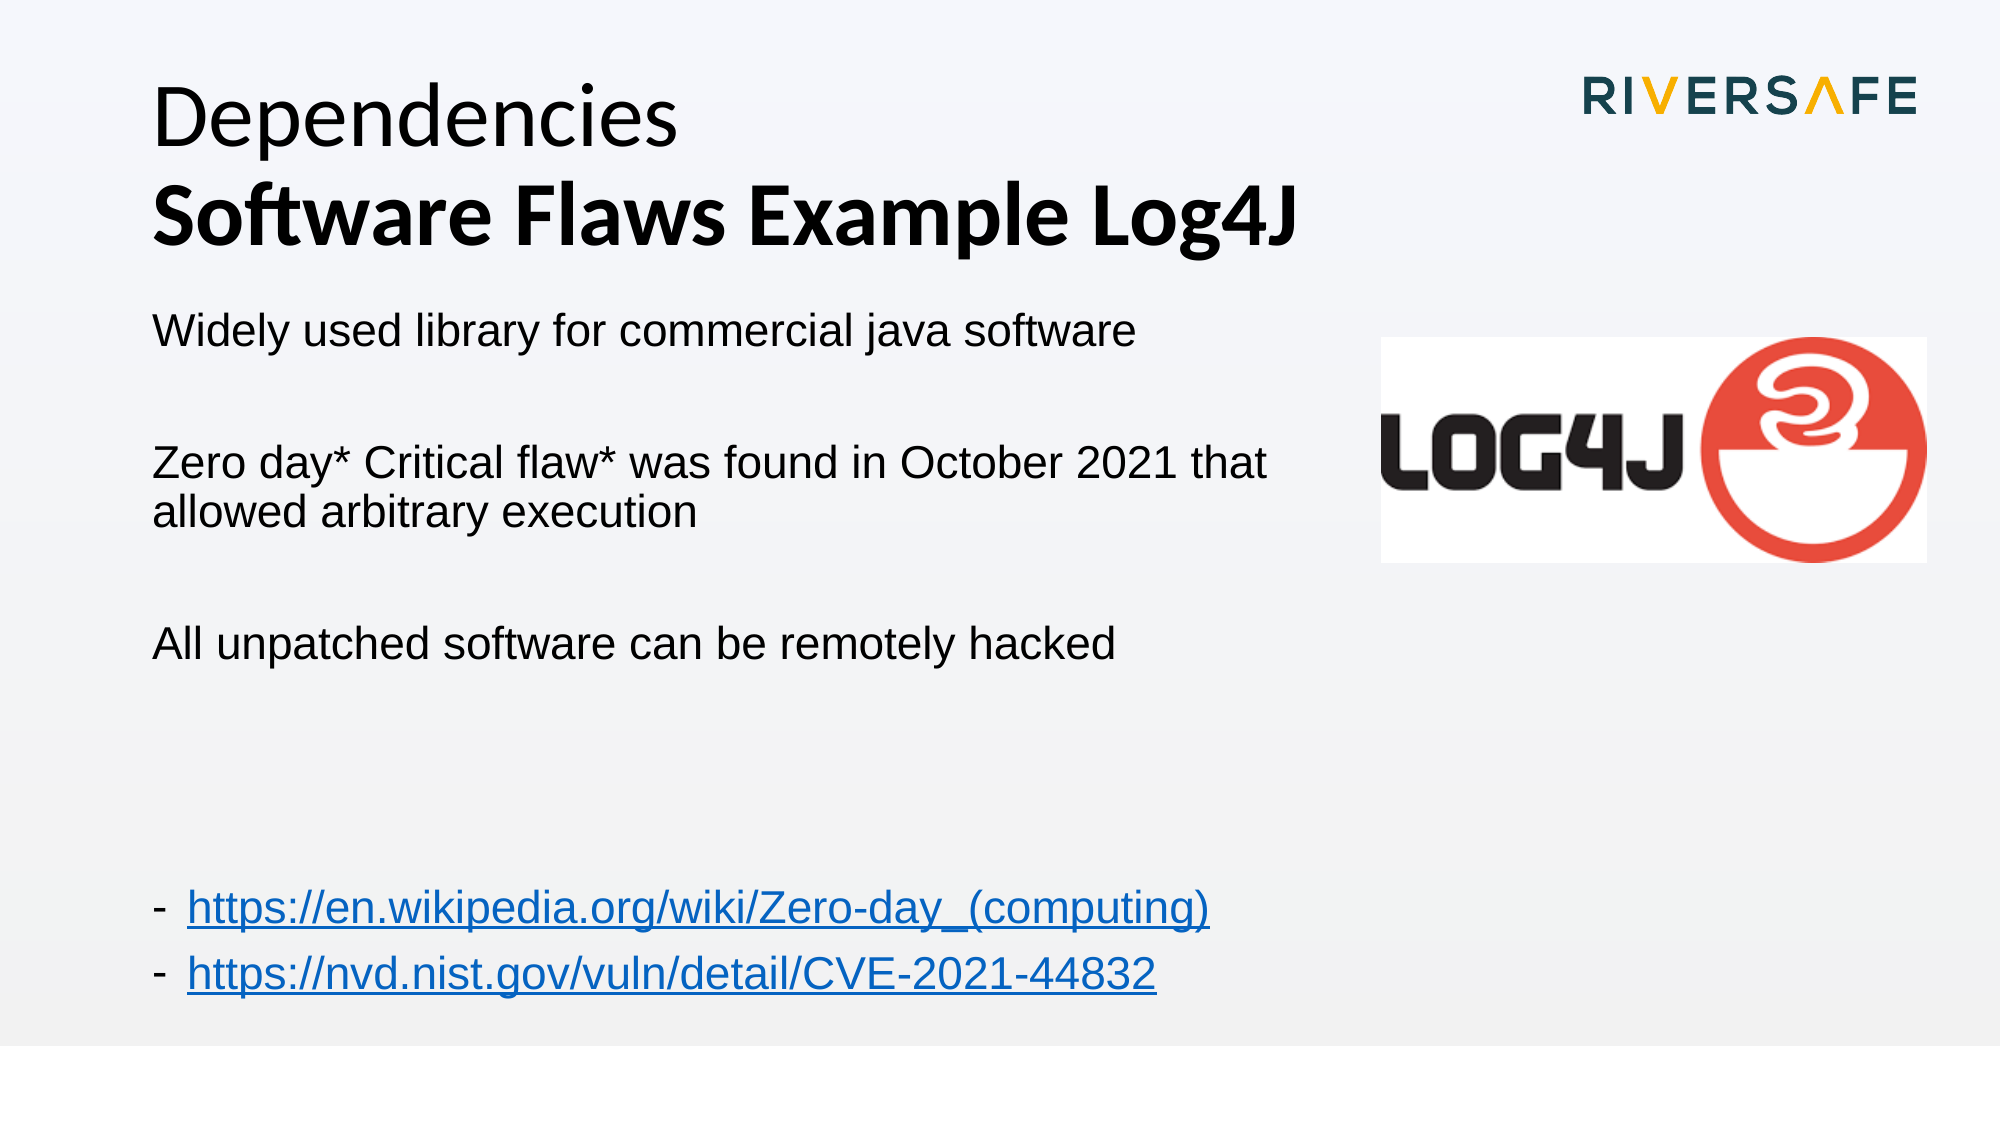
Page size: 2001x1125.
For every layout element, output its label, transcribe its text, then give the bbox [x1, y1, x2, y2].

title Dependencies Software Flaws Example Log4J [137, 59, 1863, 278]
text_box Widely used library for commercial java software Zero day* Critical flaw* was found in October 2021 that allowed arbitrary execution All unpatched software can be remotely hacked https://en.wikipedia.org/wiki/Zero-day_(computing) https://nvd.nist.gov/vuln/detail/CVE-2021-44832 [137, 299, 1319, 1014]
picture [1380, 337, 1927, 563]
picture [1863, 75, 1916, 115]
